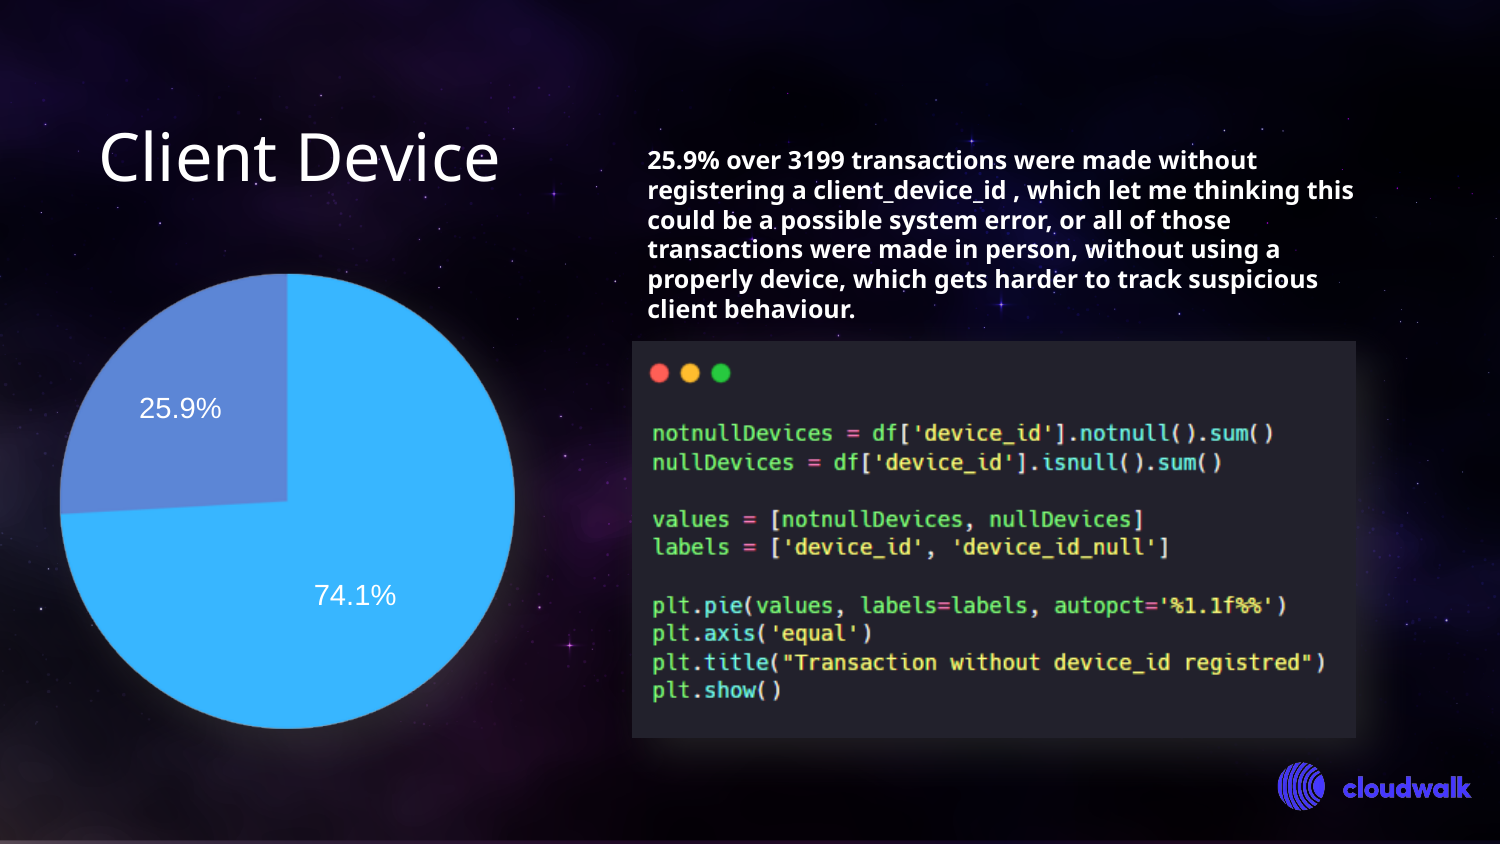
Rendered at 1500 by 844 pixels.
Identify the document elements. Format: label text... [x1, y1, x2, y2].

subtitle 25.9% over 3199 transactions were made without registering a client_device_id , which let me thinking this could be a possible system error, or all of those transactions were made in person, without using a properly device, which gets harder to track suspicious client behaviour. [632, 129, 1405, 304]
picture [0, 0, 1500, 844]
title Client Device [0, 99, 657, 186]
